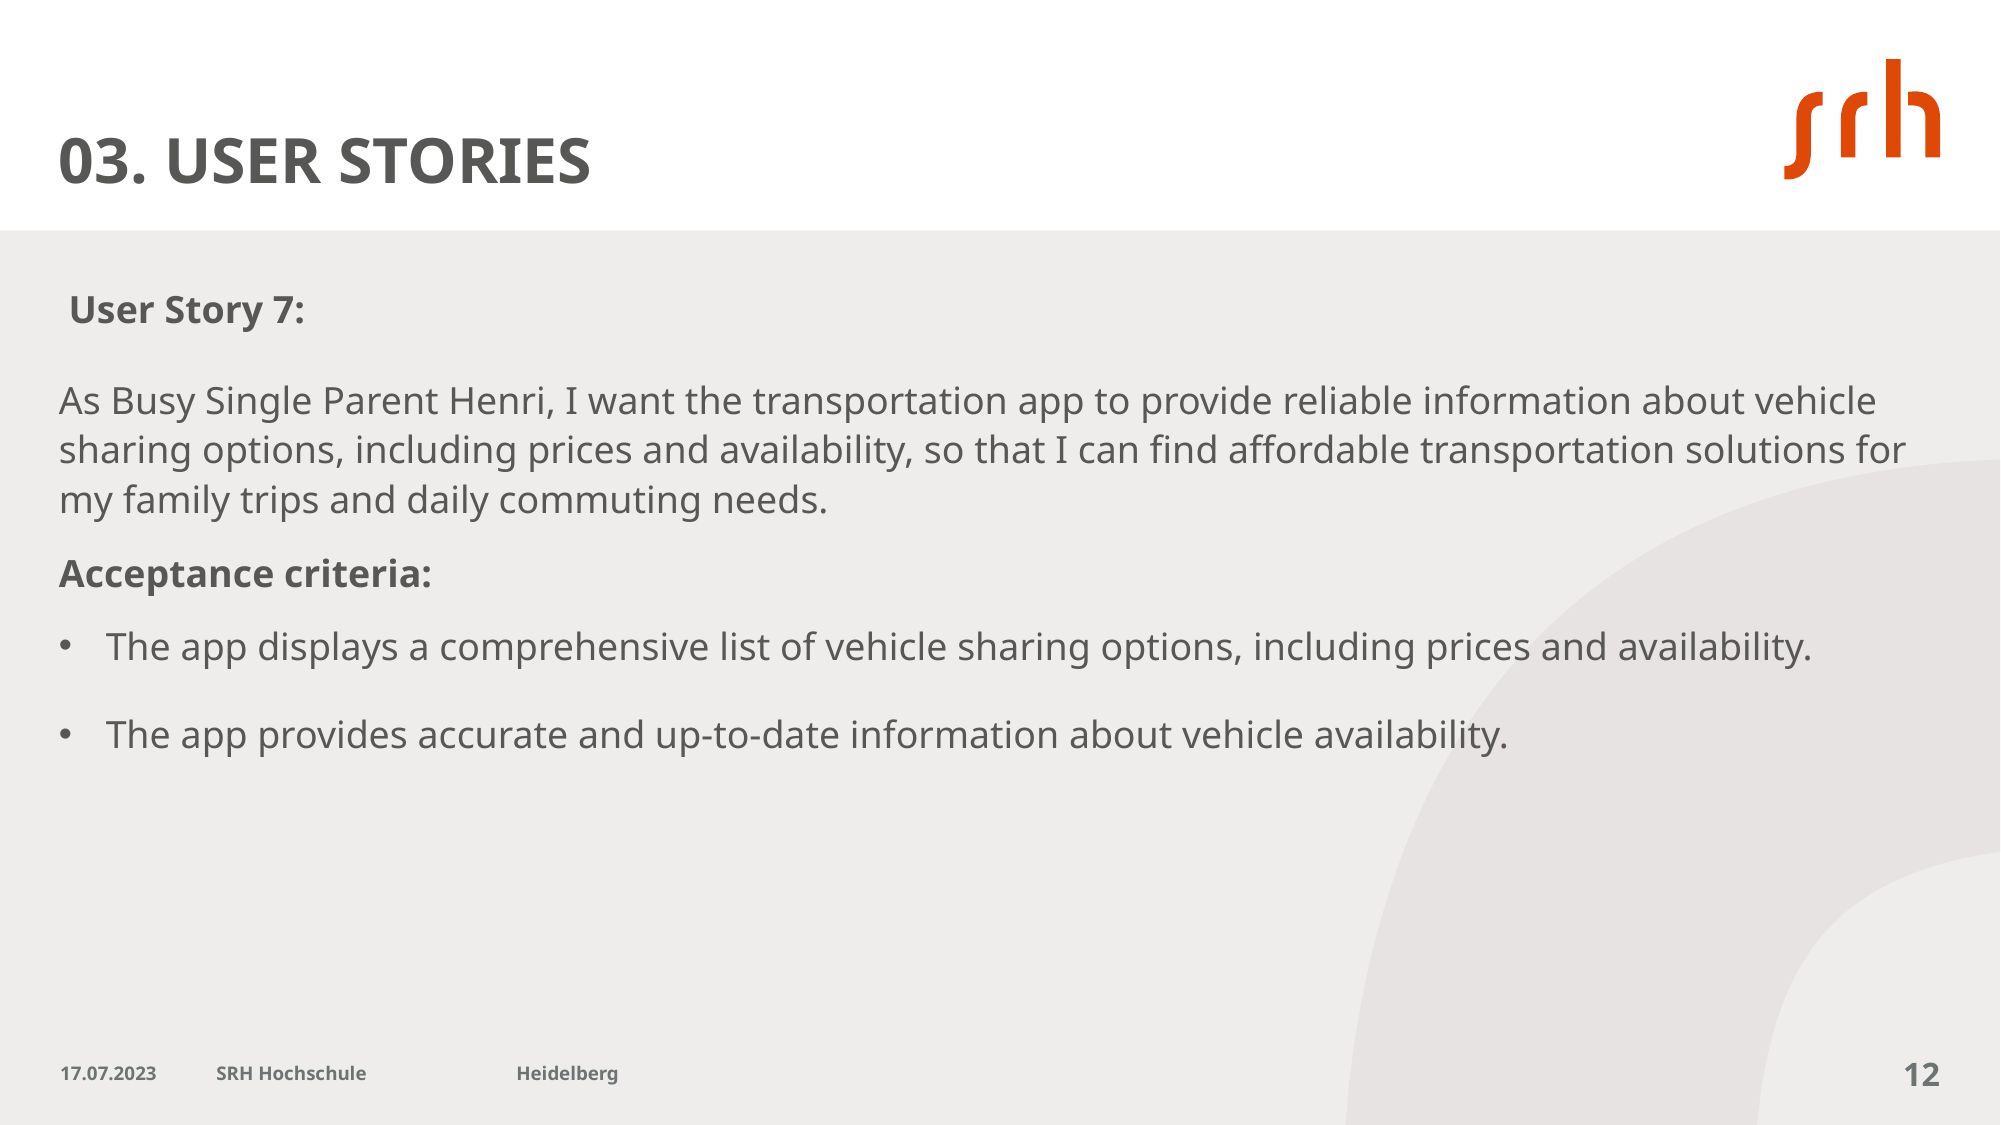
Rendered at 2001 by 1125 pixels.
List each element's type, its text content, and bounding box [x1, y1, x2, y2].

list User Story 7: As Busy Single Parent Henri, I want the transportation app to provide reliable information about vehicle sharing options, including prices and availability, so that I can find affordable transportation solutions for my family trips and daily commuting needs. Acceptance criteria: The app displays a comprehensive list of vehicle sharing options, including prices and availability. The app provides accurate and up-to-date information about vehicle availability. [58, 283, 1957, 1045]
title 03. USER STORIES [59, 58, 1562, 196]
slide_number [60, 1042, 204, 1103]
footer SRH Hochschule Heidelberg [216, 1042, 1283, 1103]
slide_number 12 [1828, 1044, 1941, 1104]
